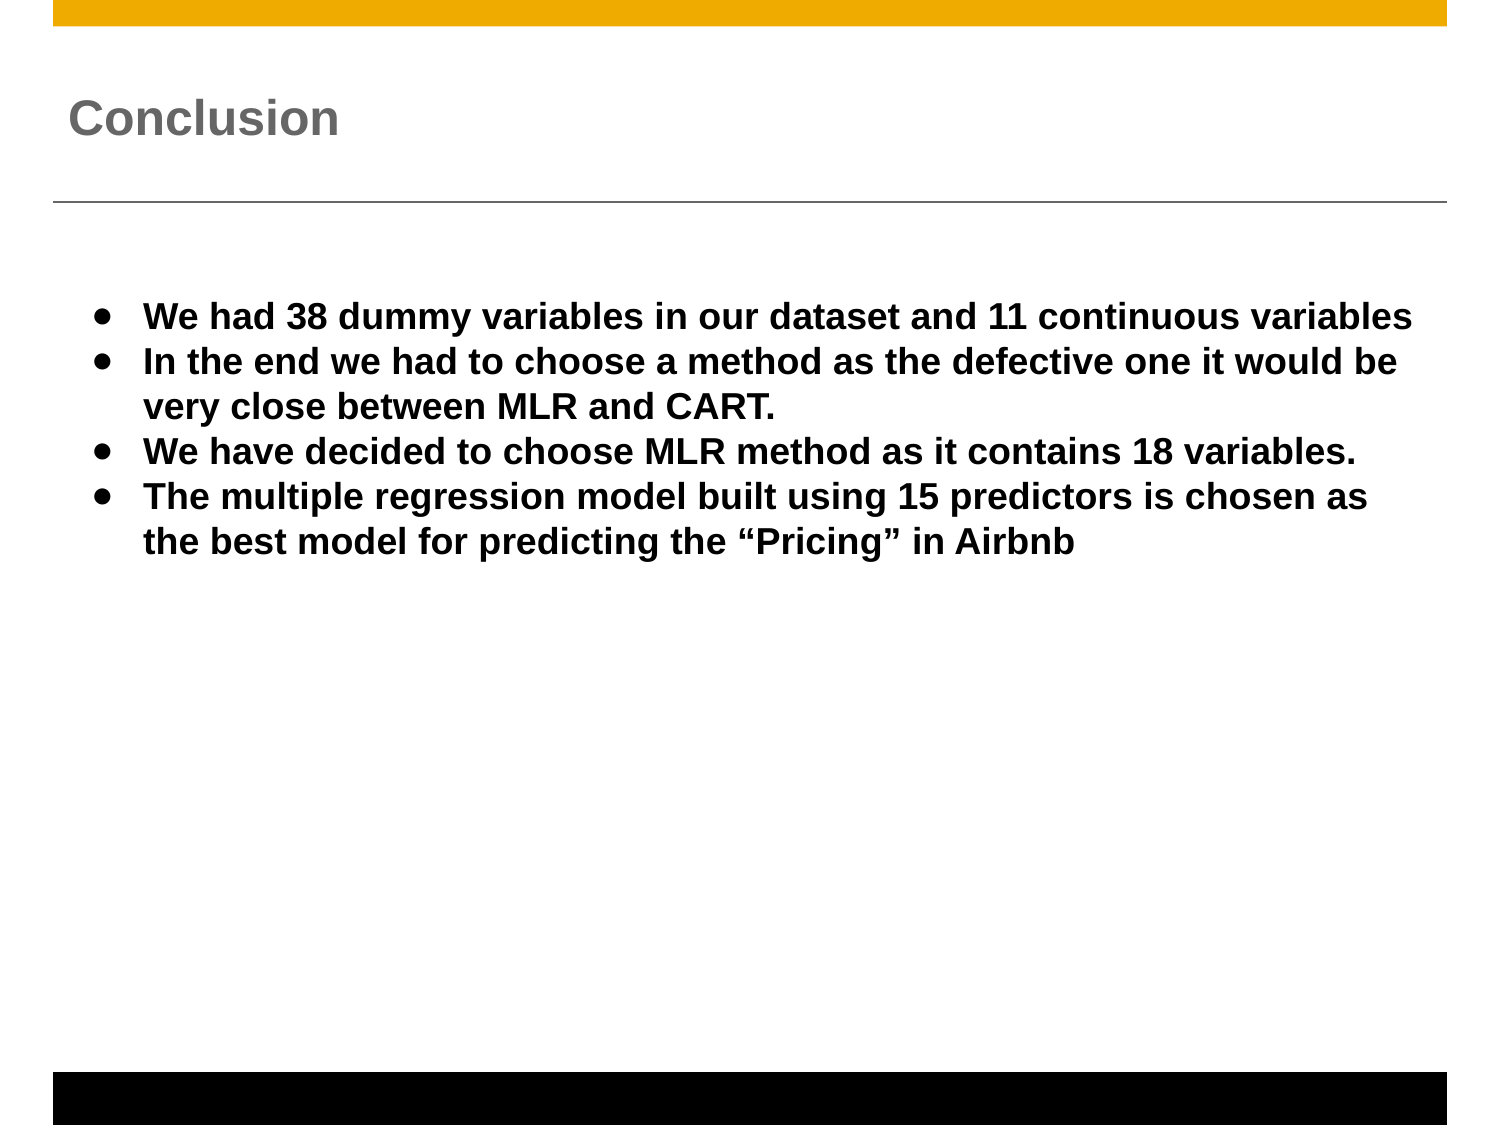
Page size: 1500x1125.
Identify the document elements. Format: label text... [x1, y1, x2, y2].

title Conclusion [53, 53, 1447, 178]
list We had 38 dummy variables in our dataset and 11 continuous variables In the end we had to choose a method as the defective one it would be very close between MLR and CART. We have decided to choose MLR method as it contains 18 variables. The multiple regression model built using 15 predictors is chosen as the best model for predicting the “Pricing” in Airbnb [53, 277, 1447, 998]
